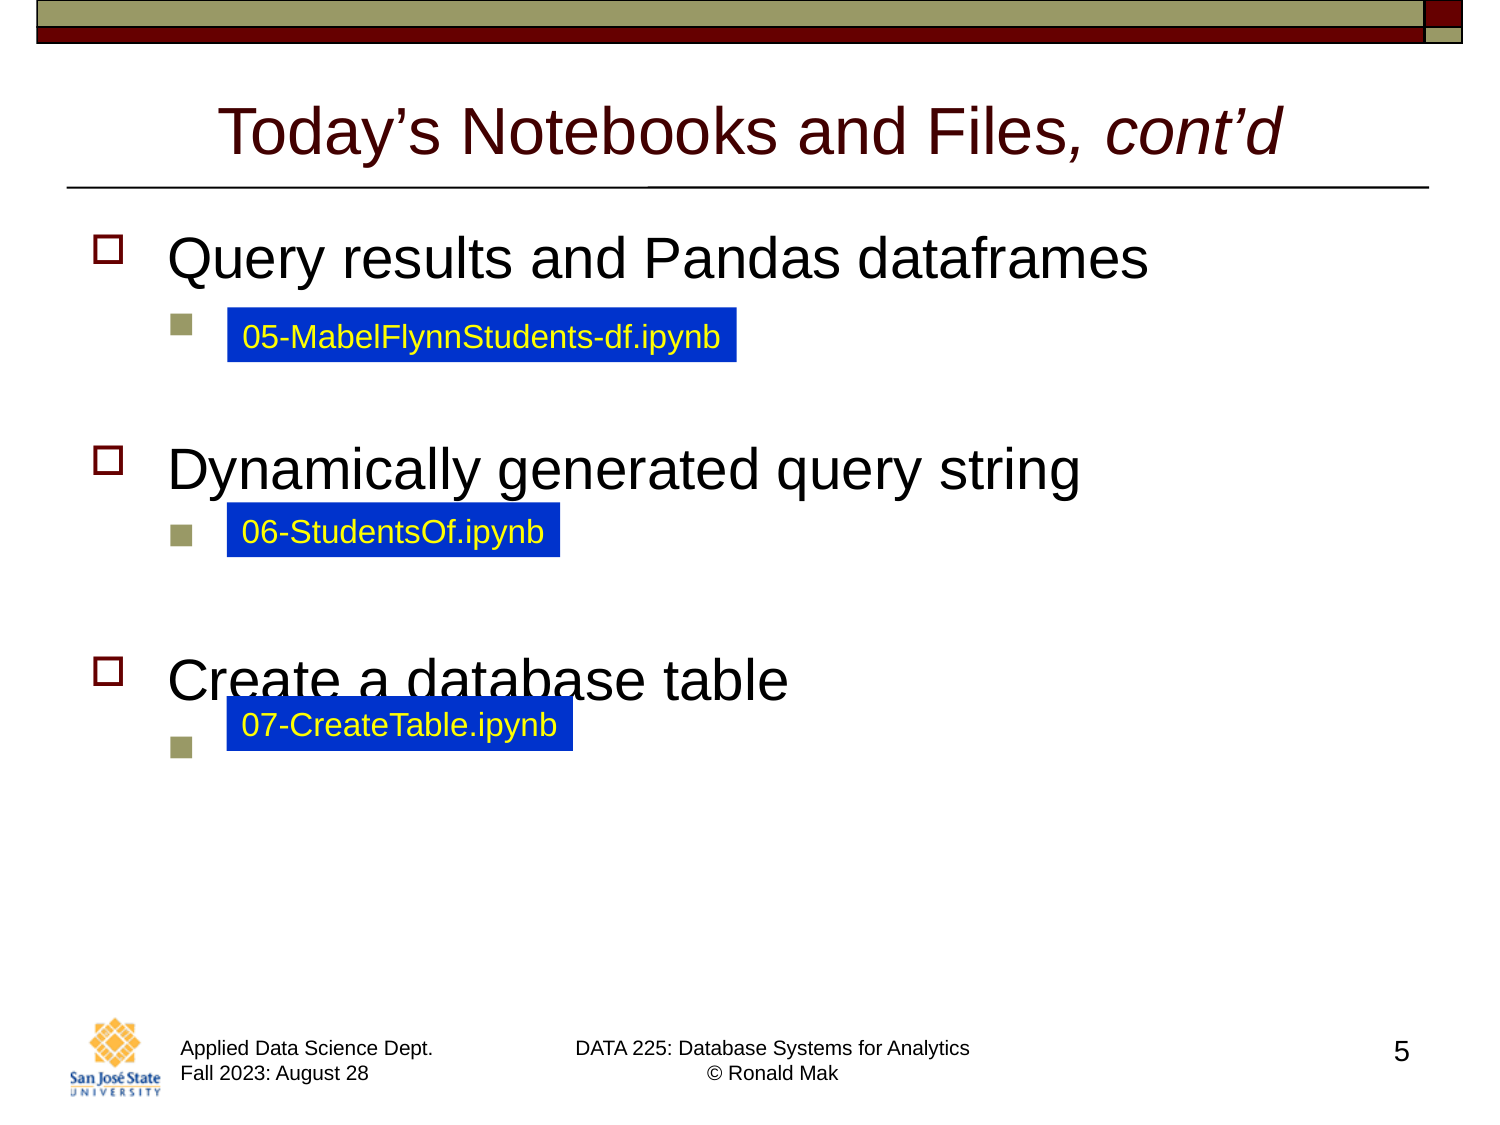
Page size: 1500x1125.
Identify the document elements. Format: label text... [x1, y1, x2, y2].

text_box 07-CreateTable.ipynb [226, 696, 573, 751]
list Query results and Pandas dataframes Dynamically generated query string Create a database table [75, 212, 1425, 1006]
text_box 05-MabelFlynnStudents-df.ipynb [227, 307, 737, 363]
text_box 06-StudentsOf.ipynb [226, 502, 561, 558]
picture [60, 1012, 166, 1112]
slide_number 5 [1112, 1025, 1425, 1100]
title Today’s Notebooks and Files, cont’d [75, 67, 1425, 175]
